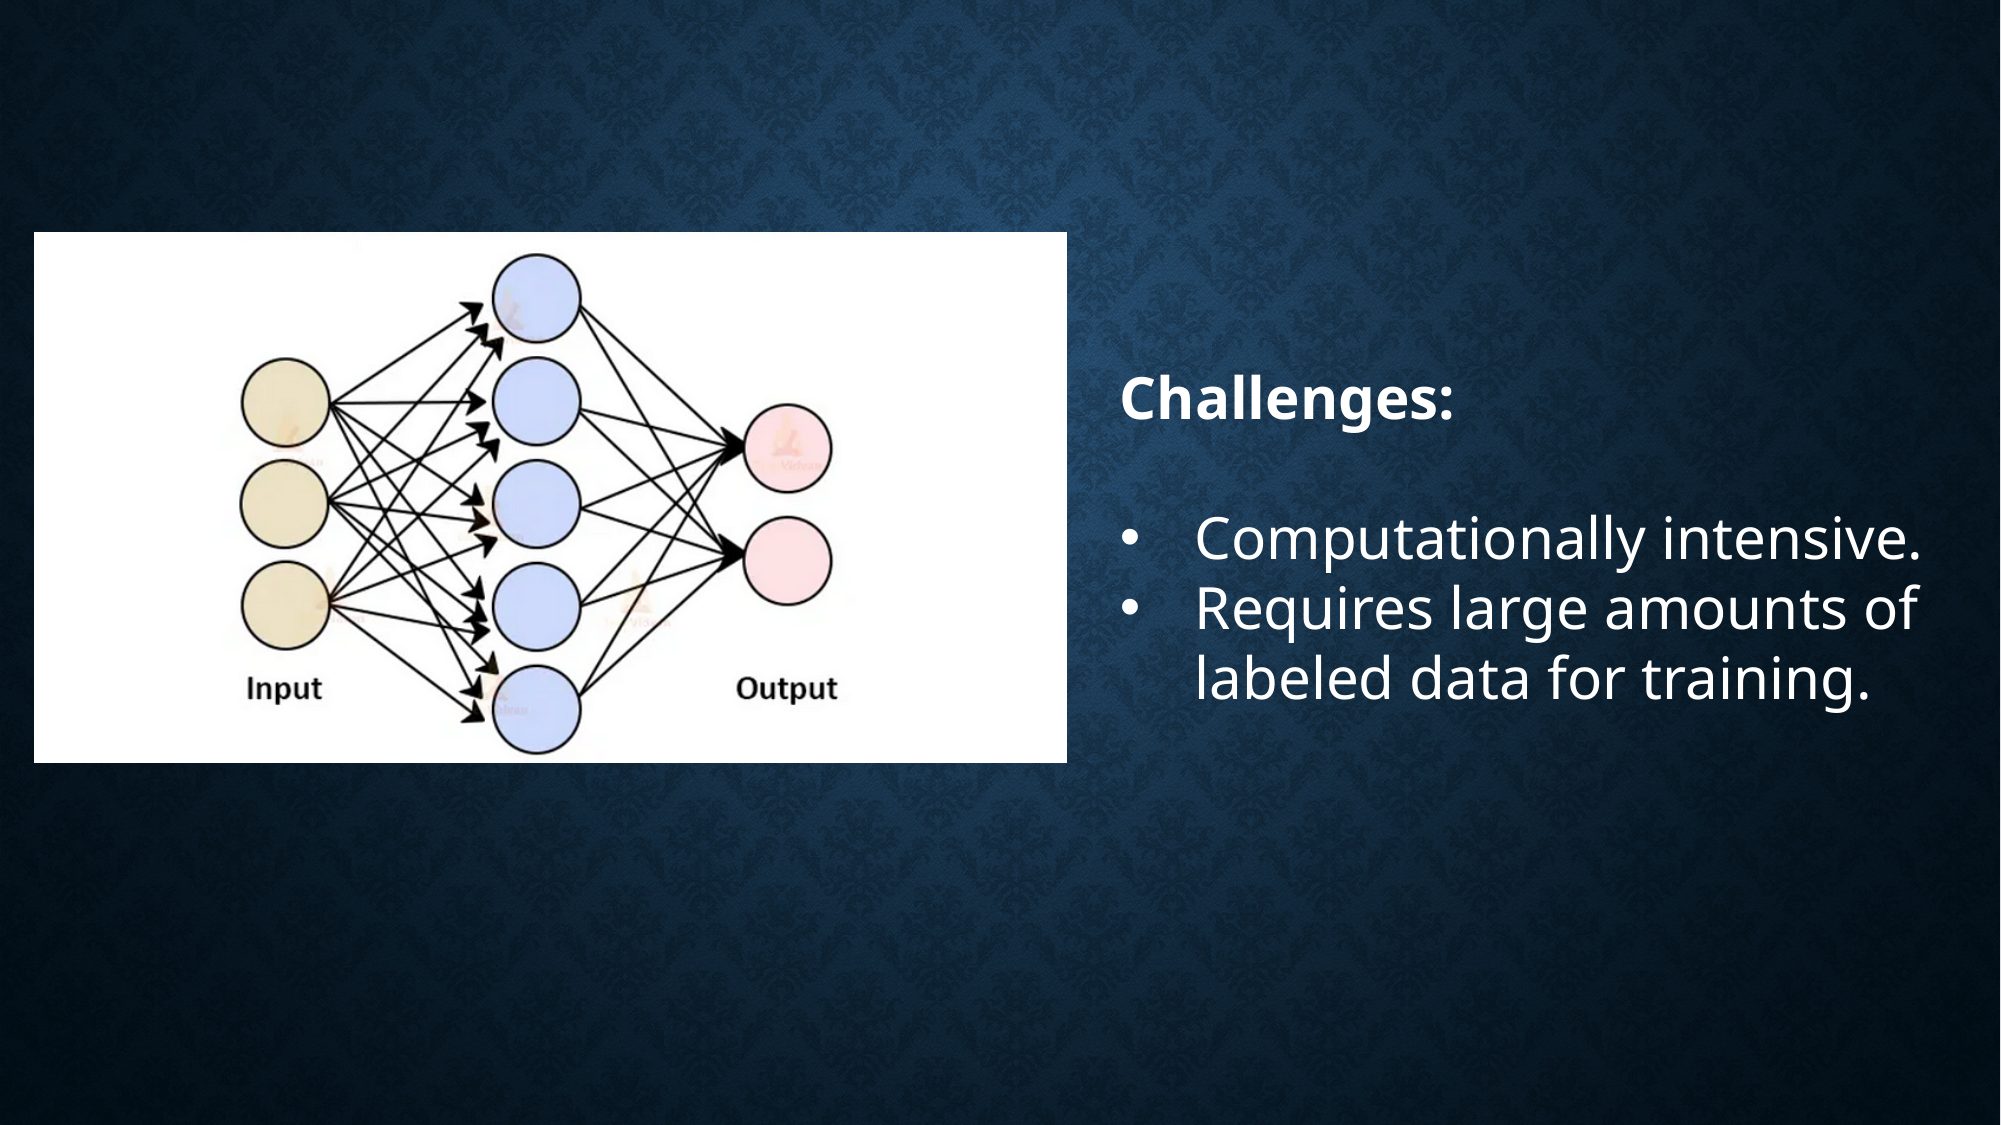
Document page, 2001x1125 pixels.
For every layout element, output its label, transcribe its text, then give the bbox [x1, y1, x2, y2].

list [33, 232, 1067, 763]
text_box Challenges: Computationally intensive. Requires large amounts of labeled data for training. [1104, 354, 1952, 719]
